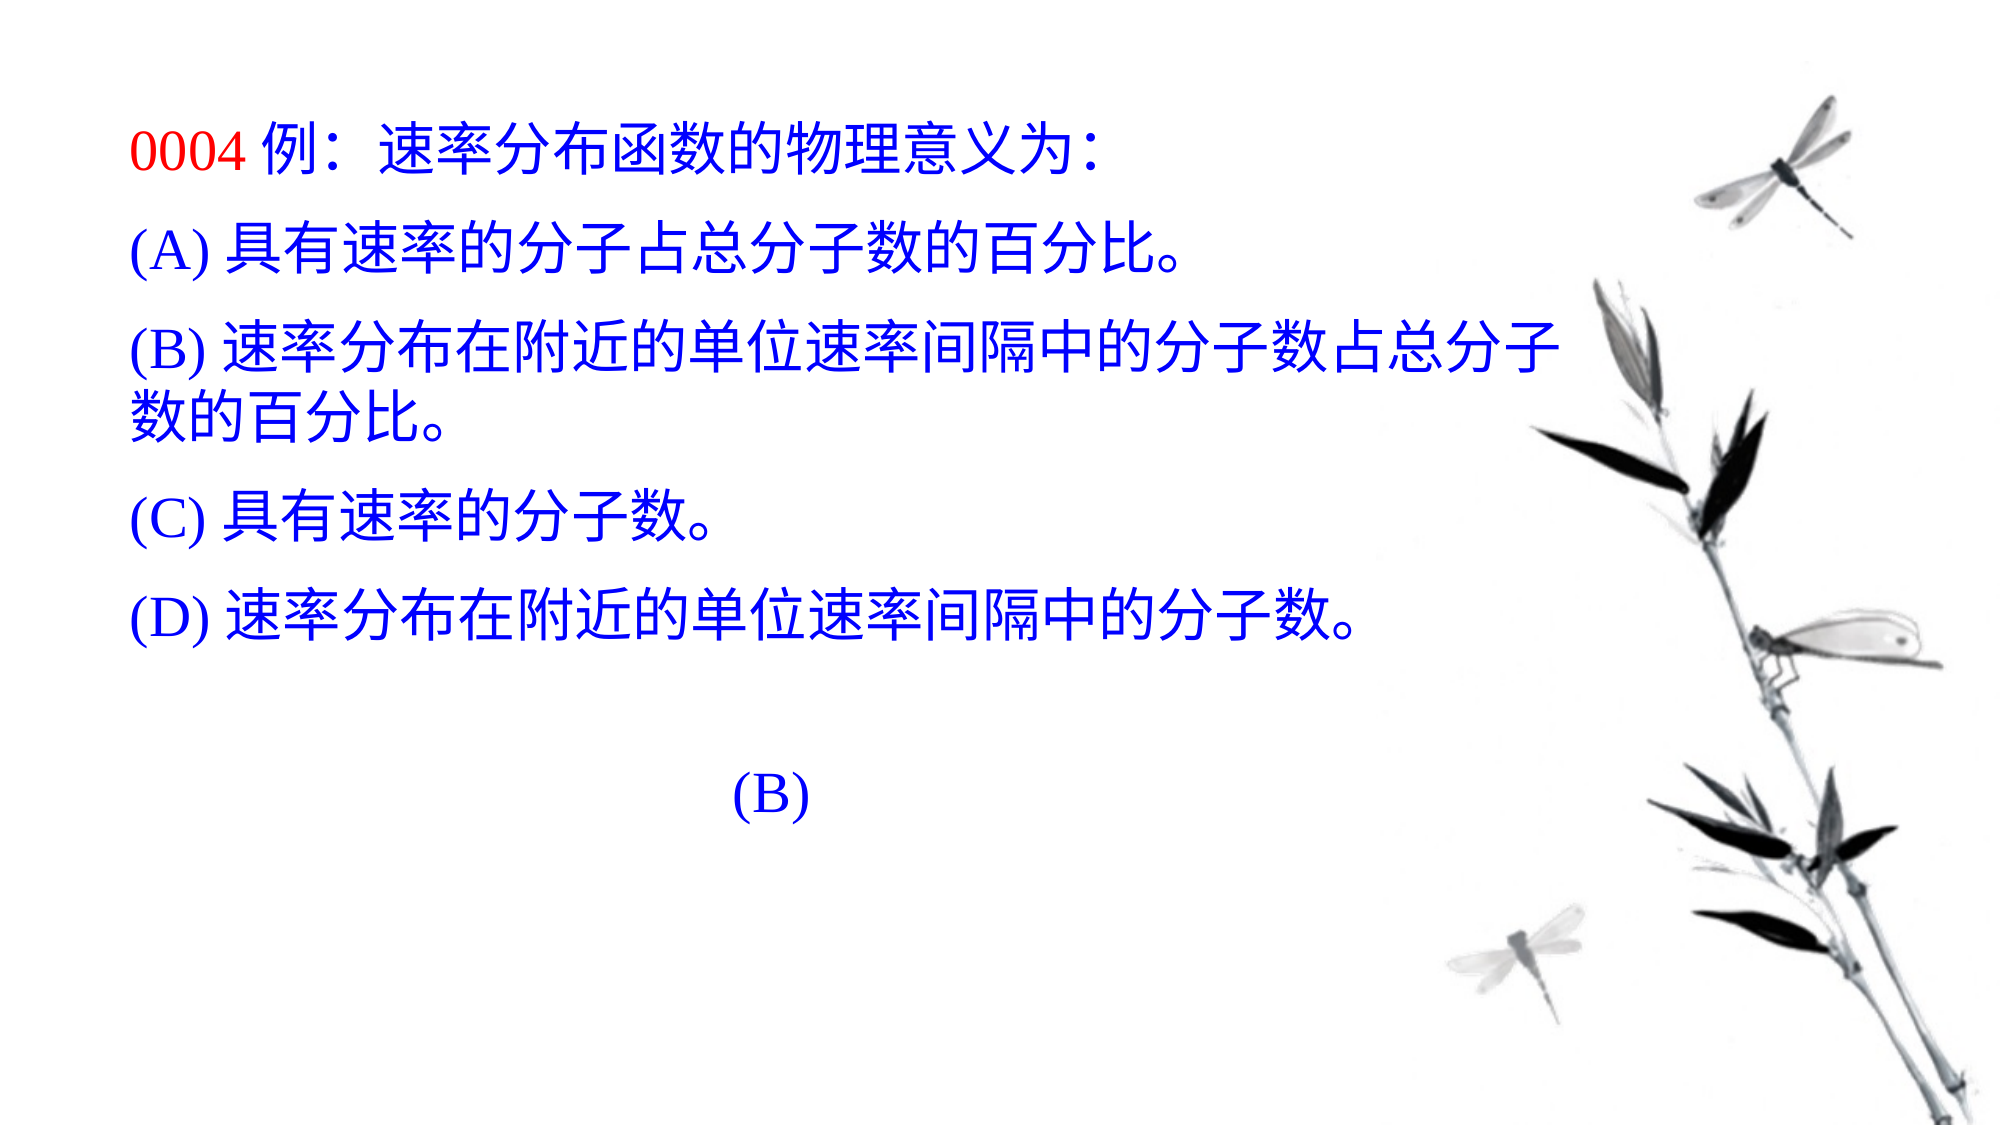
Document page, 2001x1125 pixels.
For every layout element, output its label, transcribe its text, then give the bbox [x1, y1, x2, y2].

text_box (B) [718, 746, 1085, 832]
picture [1376, 61, 2000, 1125]
